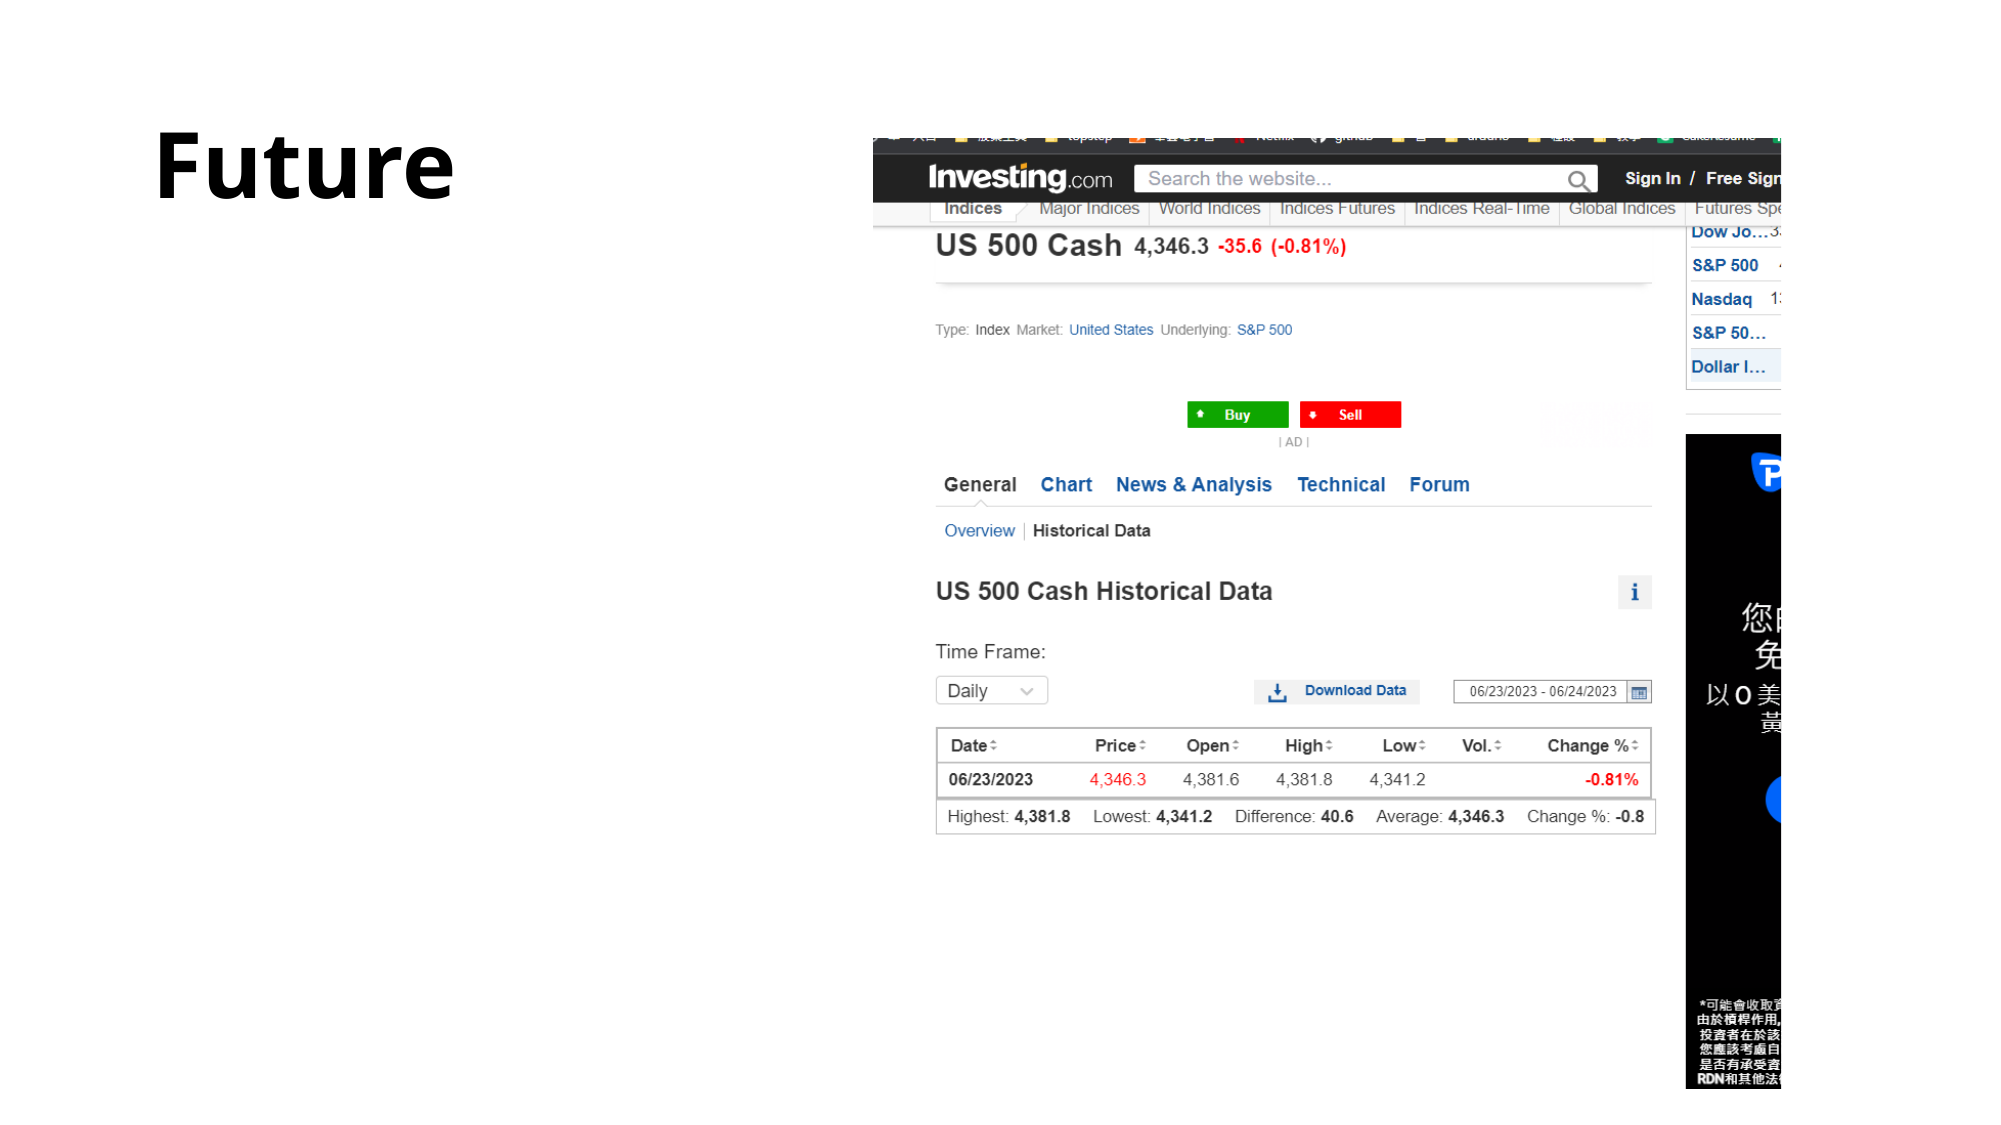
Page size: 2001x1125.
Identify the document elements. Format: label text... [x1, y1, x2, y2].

title Future [137, 59, 1863, 278]
picture [873, 138, 1782, 1089]
